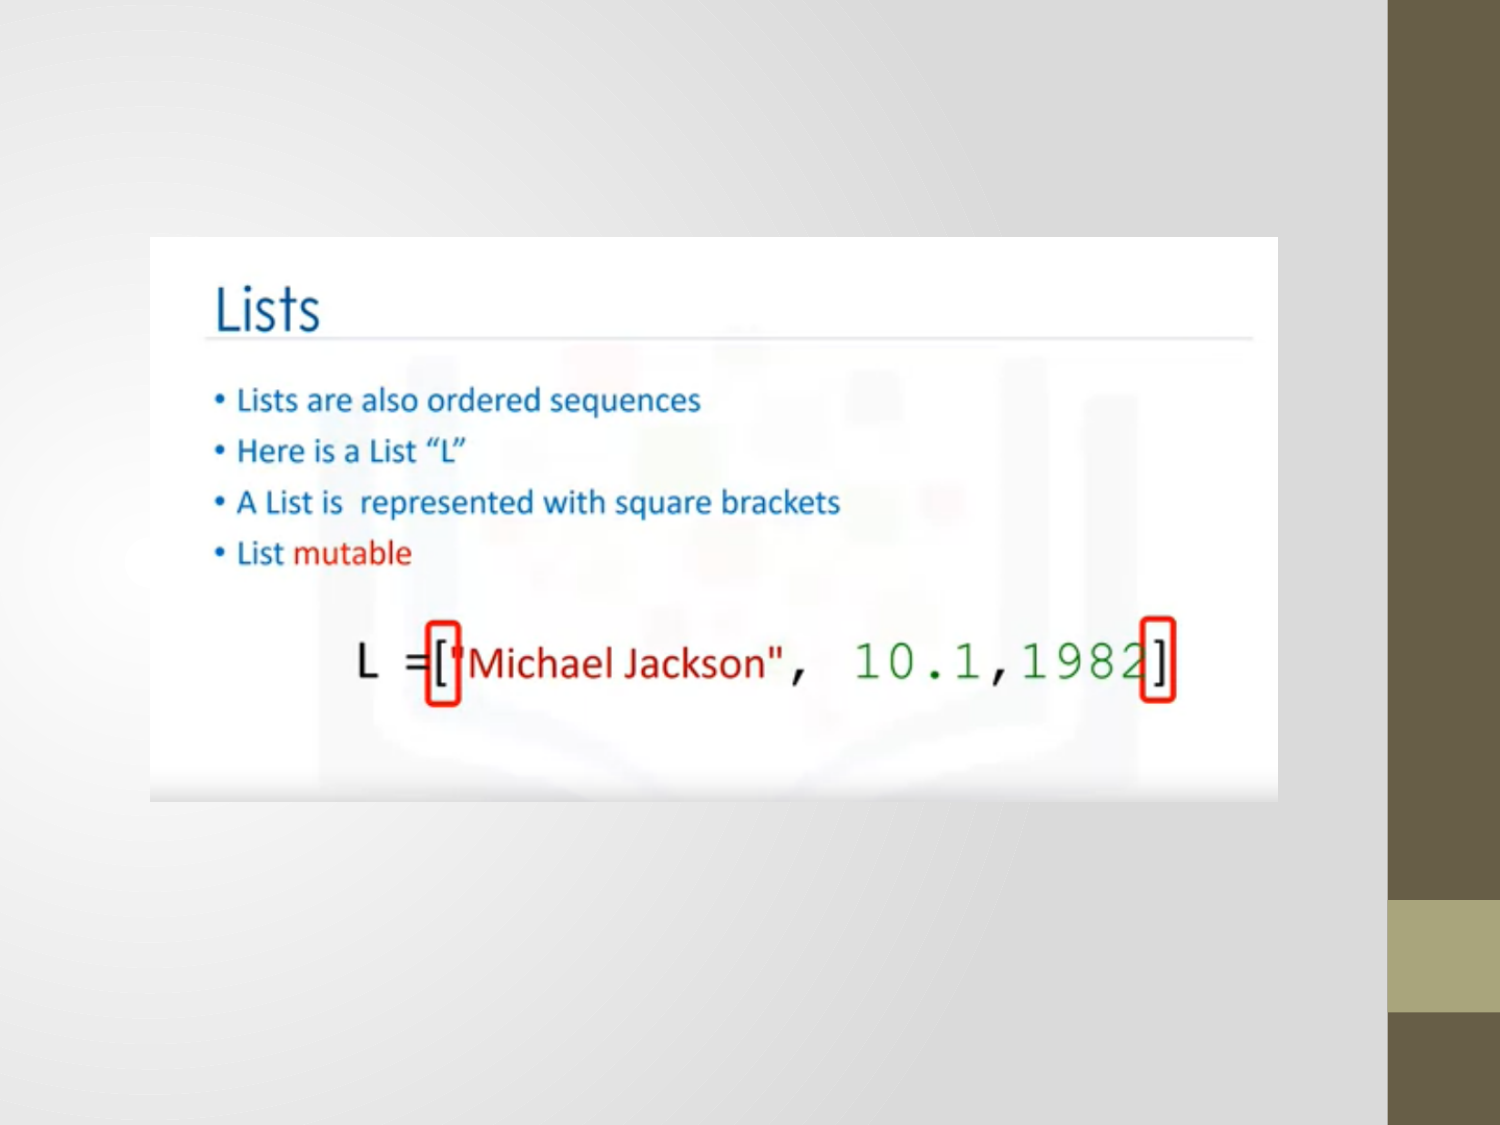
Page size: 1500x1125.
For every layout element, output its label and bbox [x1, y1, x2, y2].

picture [149, 236, 1278, 803]
